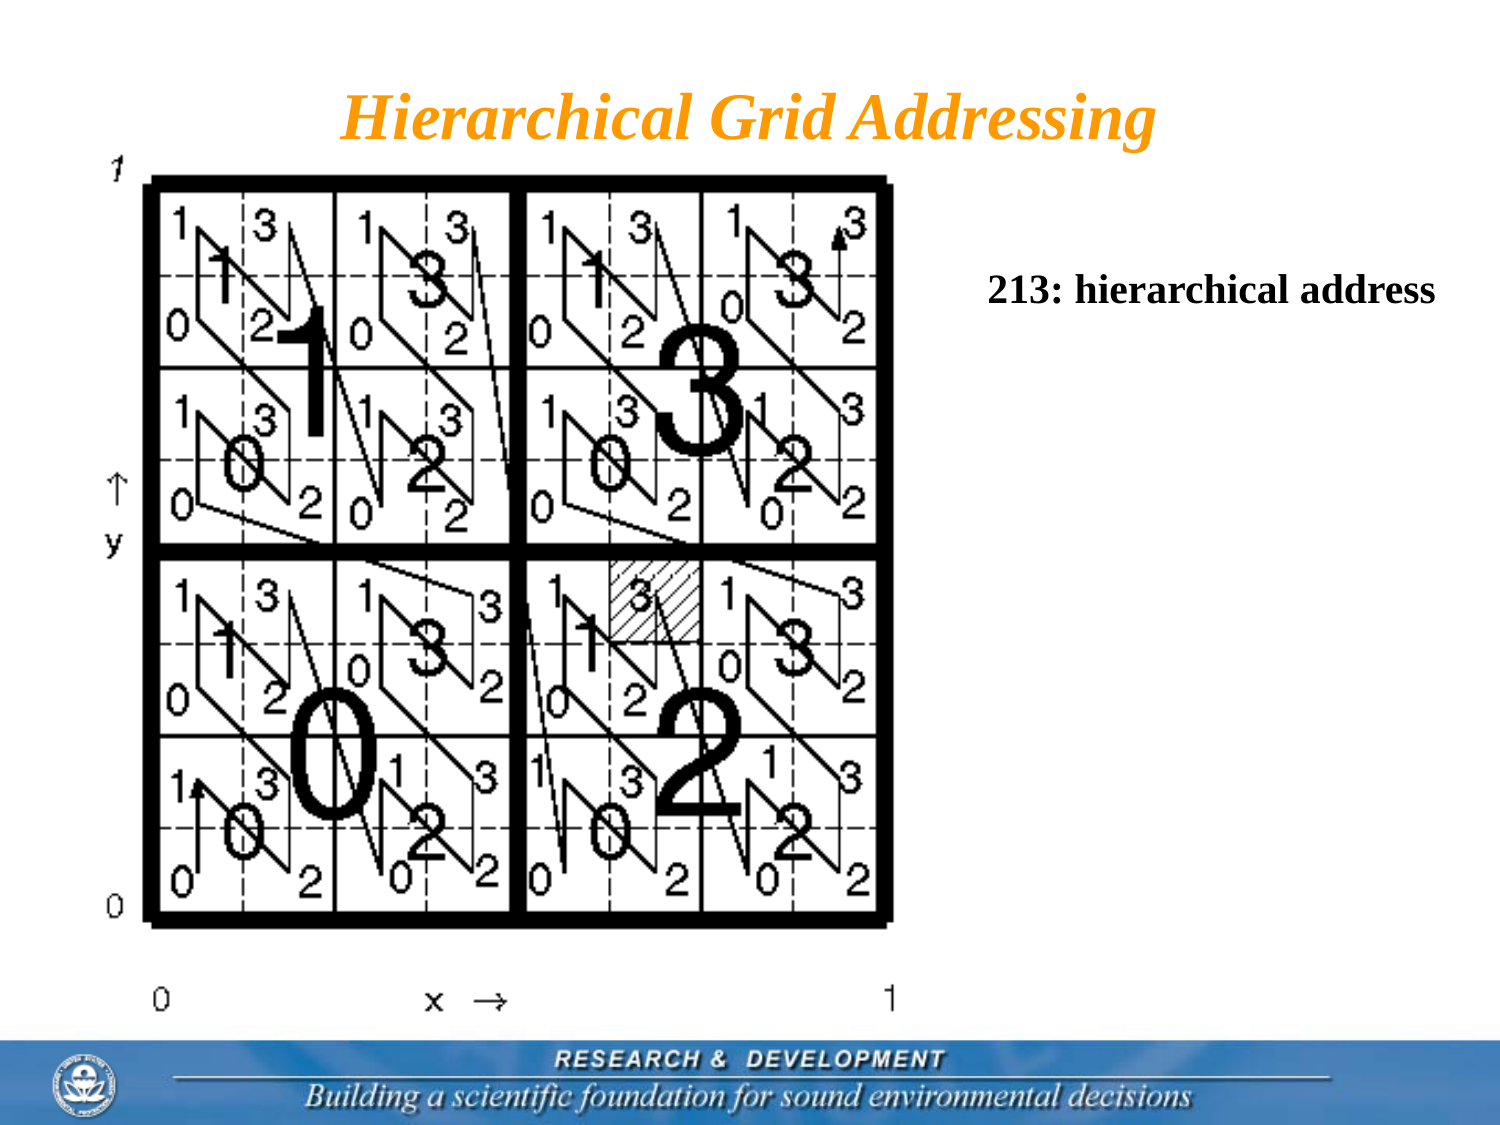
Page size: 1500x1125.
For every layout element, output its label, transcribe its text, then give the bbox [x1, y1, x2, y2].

text_box 213: hierarchical address [972, 212, 1451, 320]
title Hierarchical Grid Addressing [112, 49, 1388, 176]
picture [0, 0, 1500, 1125]
